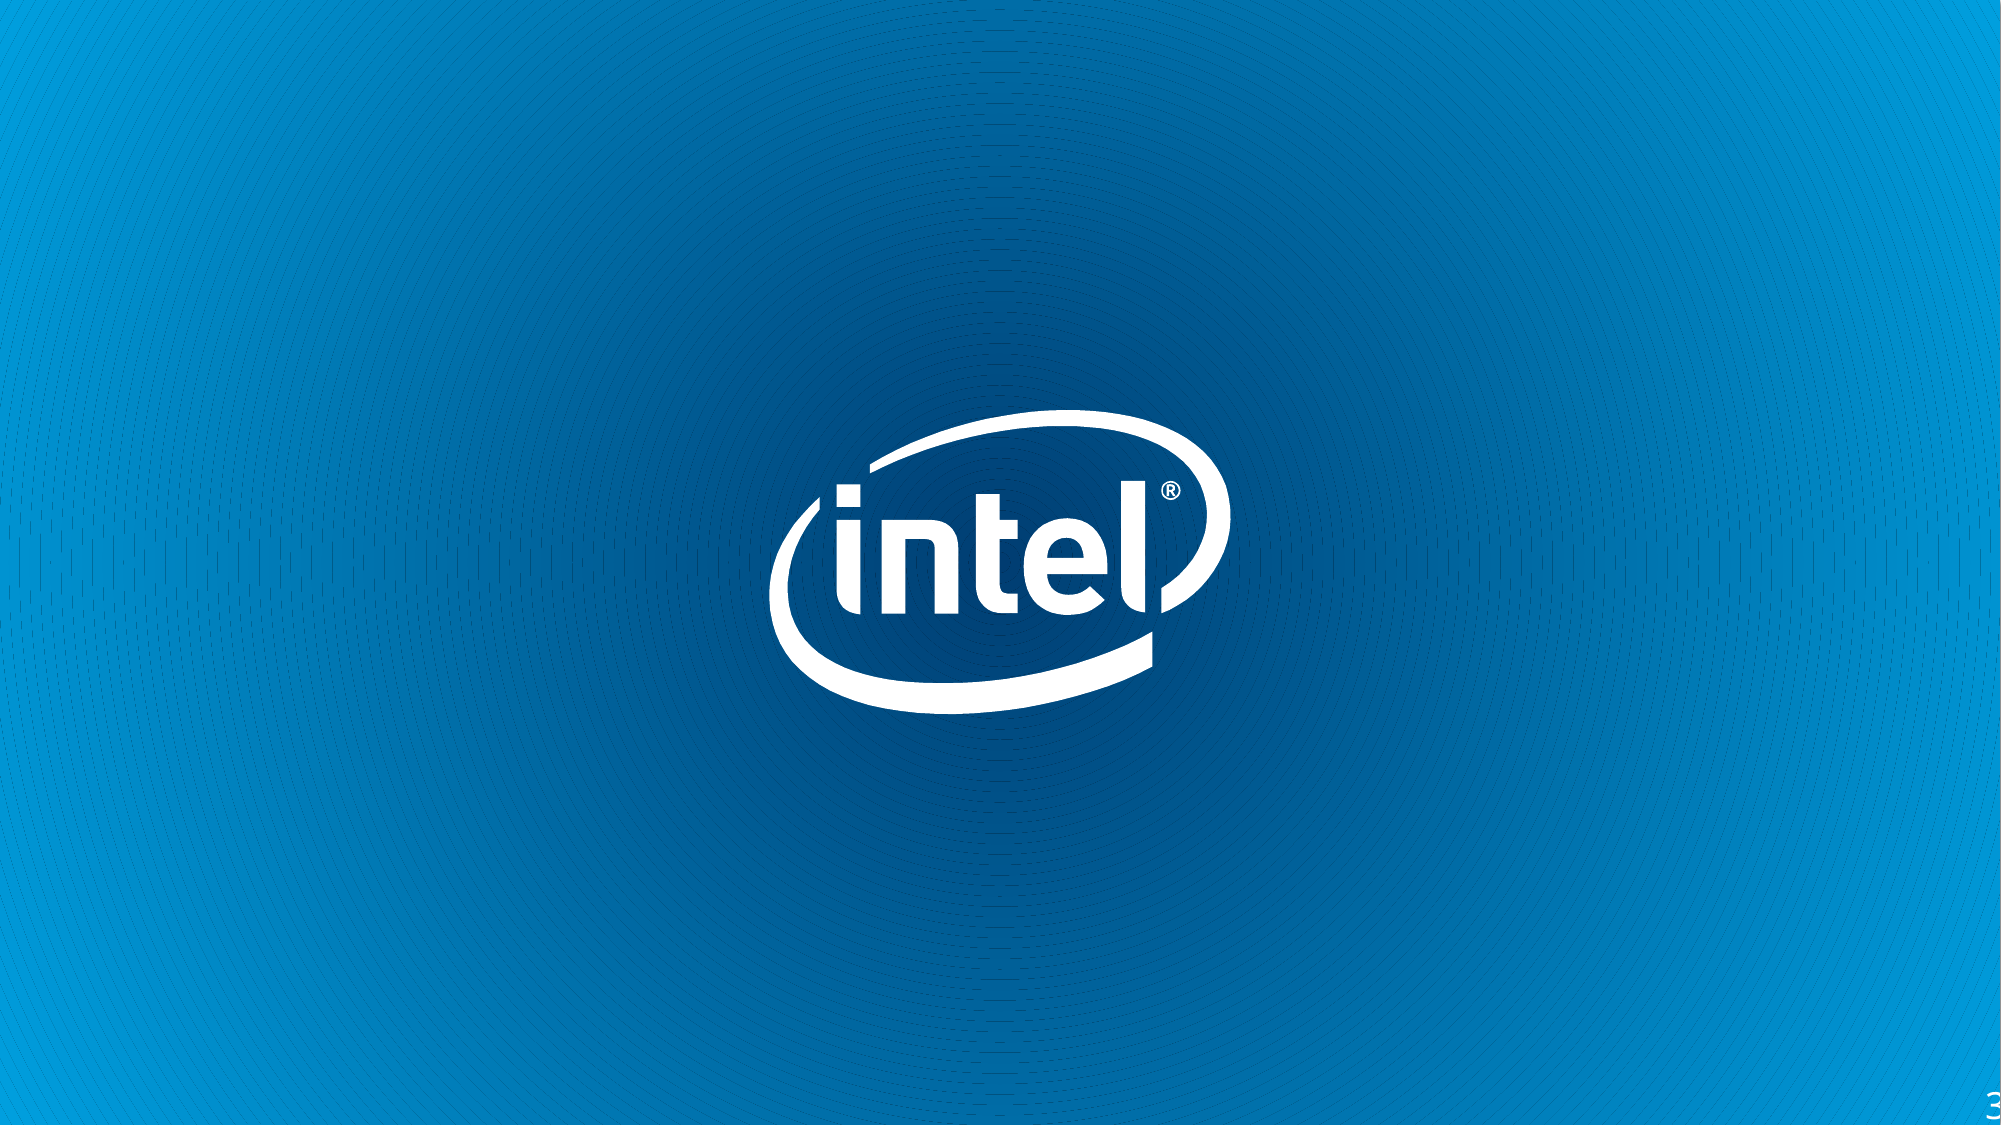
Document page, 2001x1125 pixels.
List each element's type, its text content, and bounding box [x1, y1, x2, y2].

slide_number 38 [1972, 1074, 2000, 1102]
